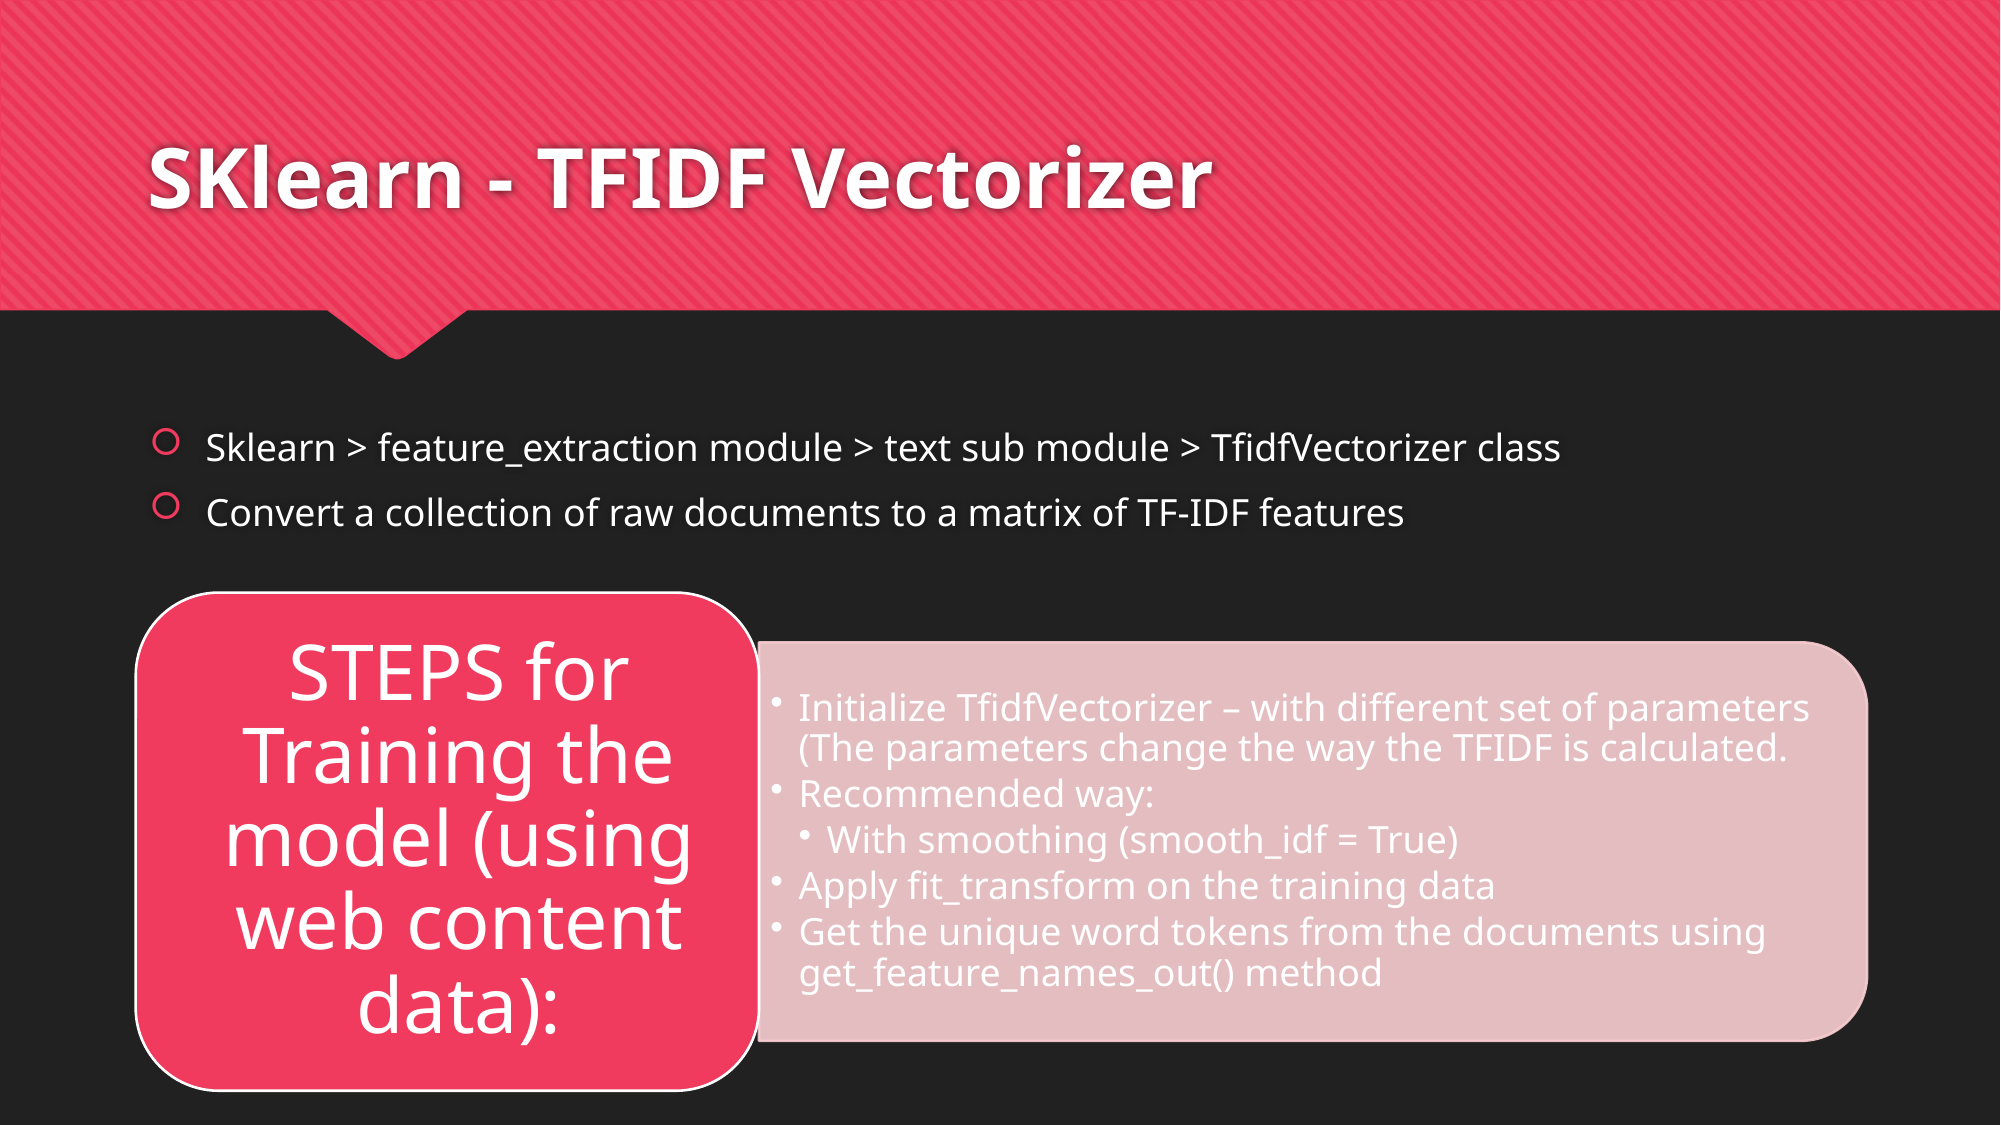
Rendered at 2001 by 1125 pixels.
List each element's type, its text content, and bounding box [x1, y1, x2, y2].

list Sklearn > feature_extraction module > text sub module > TfidfVectorizer class Convert a collection of raw documents to a matrix of TF-IDF features [134, 364, 1866, 593]
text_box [135, 592, 1868, 1091]
title SKlearn - TFIDF Vectorizer [132, 73, 1868, 233]
